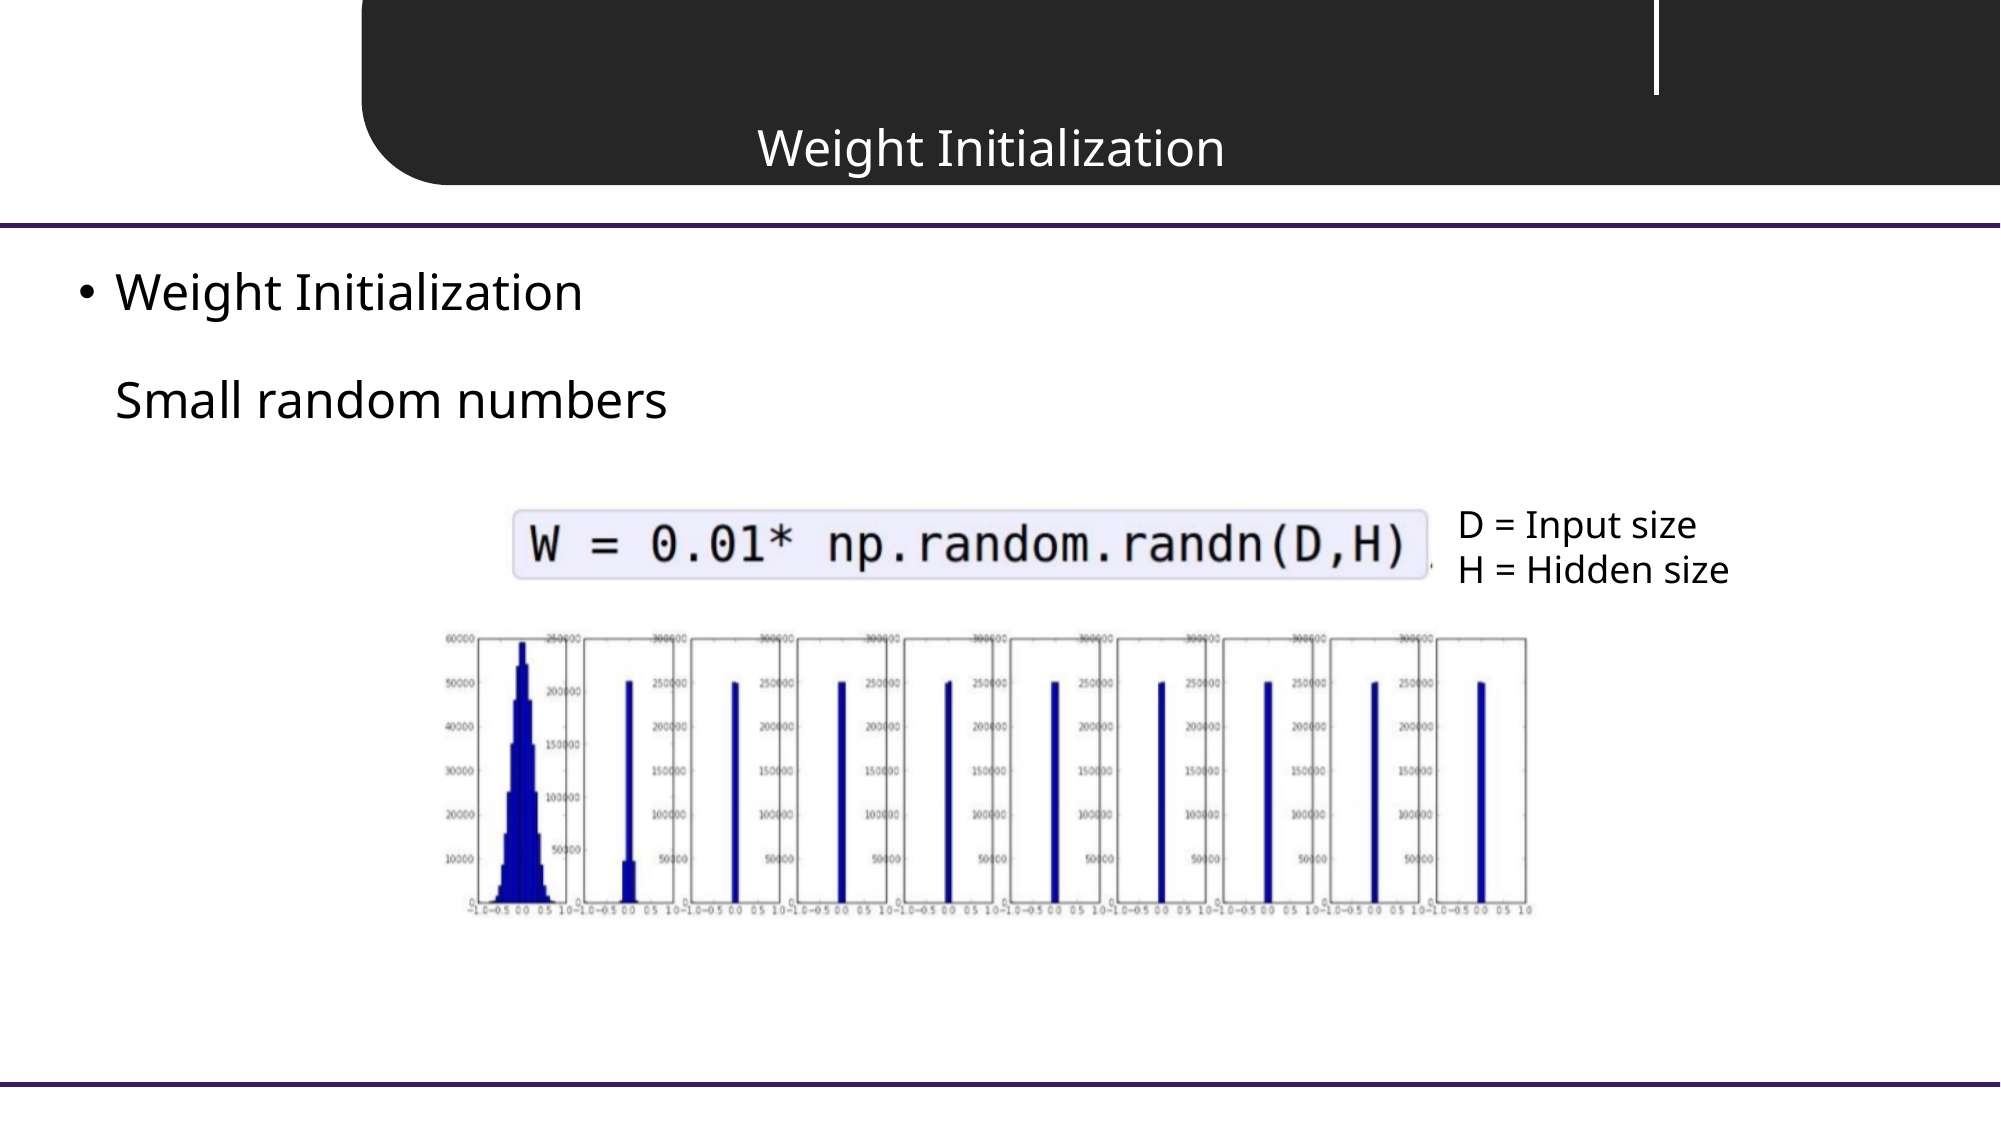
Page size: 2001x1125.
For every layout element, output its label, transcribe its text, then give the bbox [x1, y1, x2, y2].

text_box D = Input size H = Hidden size [1476, 494, 1755, 599]
text_box Unit 03 ㅣ Weight Initialization [417, 118, 1386, 176]
list Weight Initialization Small random numbers [63, 259, 1937, 1066]
picture [434, 478, 1565, 929]
